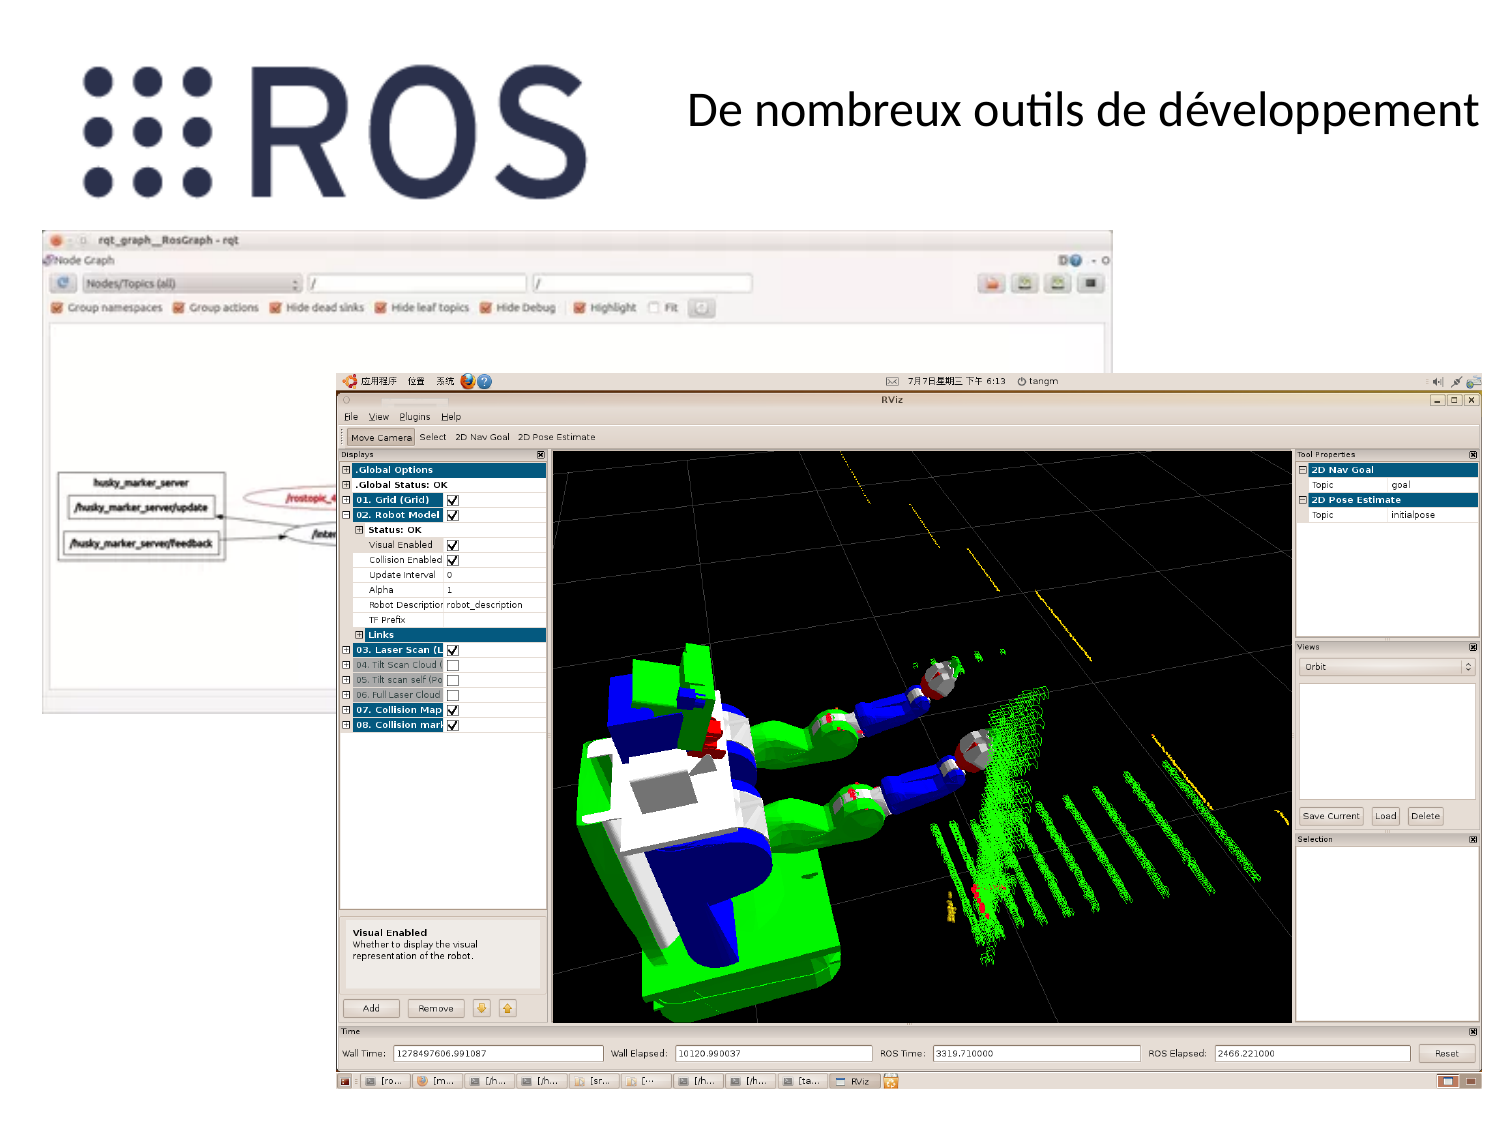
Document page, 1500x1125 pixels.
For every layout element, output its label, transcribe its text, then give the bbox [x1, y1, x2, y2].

picture [41, 229, 1482, 1089]
picture [74, 57, 605, 211]
text_box De nombreux outils de développement [672, 68, 1495, 144]
